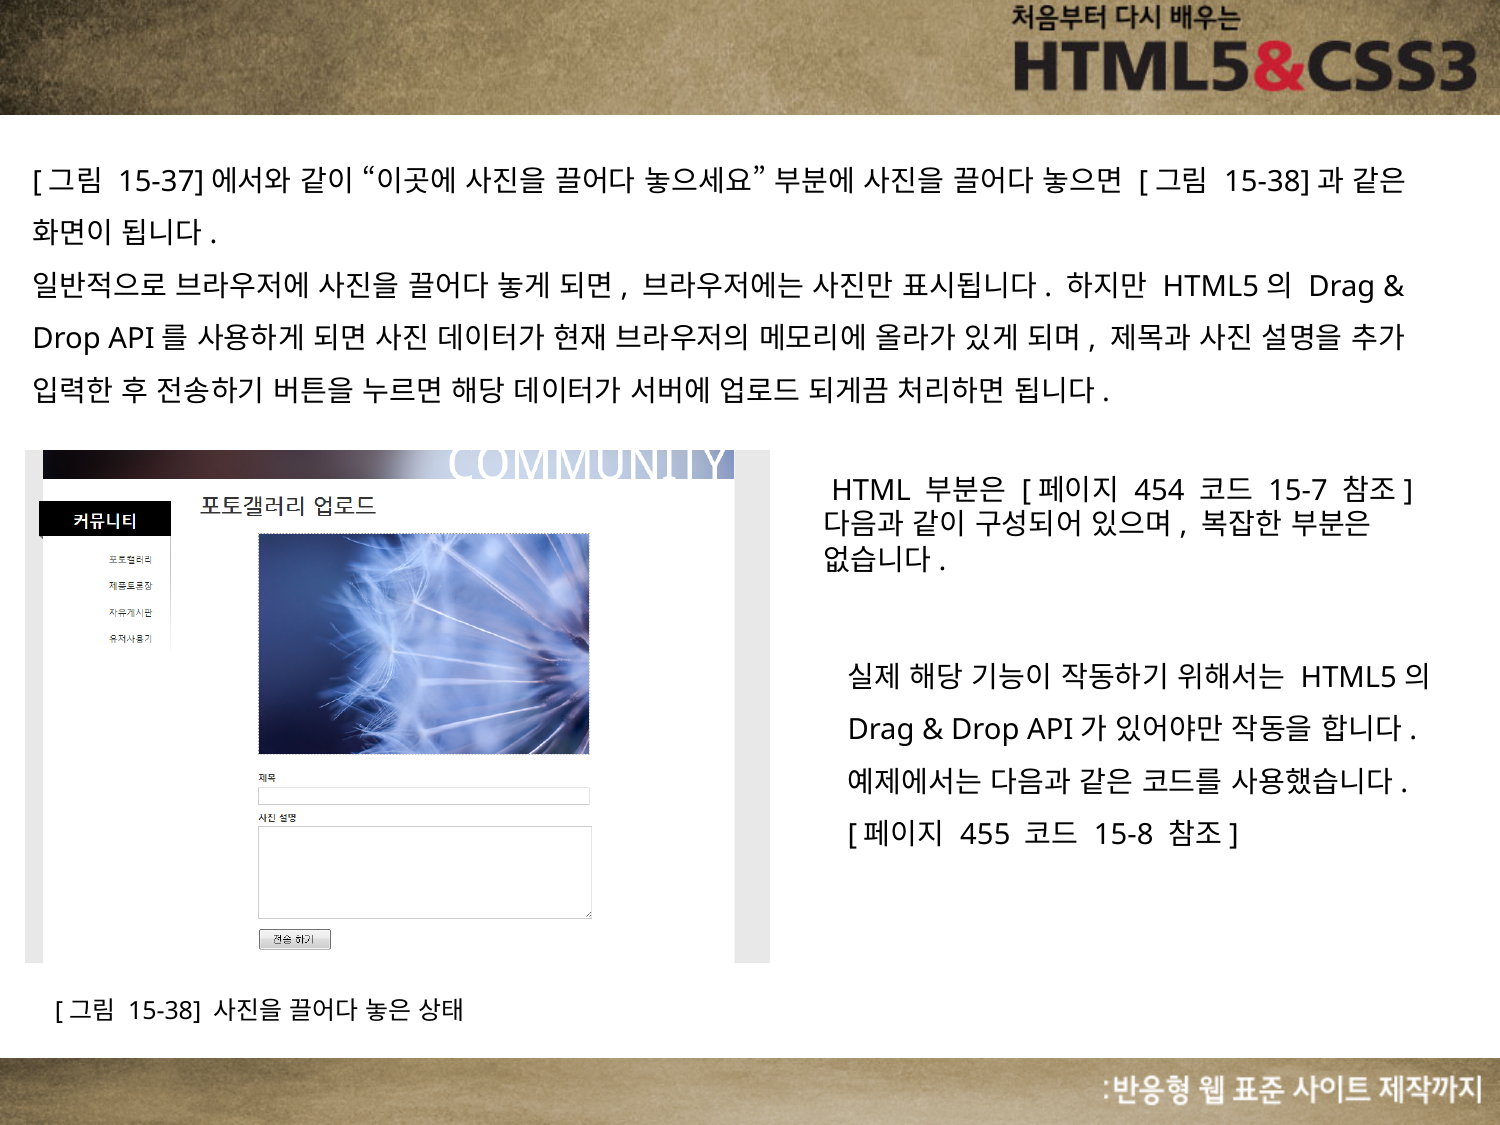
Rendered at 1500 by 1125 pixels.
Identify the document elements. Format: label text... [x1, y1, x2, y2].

picture [25, 450, 770, 963]
text_box [그림 15-37]에서와 같이 “이곳에 사진을 끌어다 놓으세요” 부분에 사진을 끌어다 놓으면 [그림 15-38]과 같은 화면이 됩니다. 일반적으로 브라우저에 사진을 끌어다 놓게 되면, 브라우저에는 사진만 표시됩니다. 하지만 HTML5의 Drag & Drop API를 사용하게 되면 사진 데이터가 현재 브라우저의 메모리에 올라가 있게 되며, 제목과 사진 설명을 추가 입력한 후 전송하기 버튼을 누르면 해당 데이터가 서버에 업로드 되게끔 처리하면 됩니다. [17, 137, 1471, 467]
picture [0, 1058, 1500, 1125]
text_box 실제 해당 기능이 작동하기 위해서는 HTML5의 Drag & Drop API가 있어야만 작동을 합니다. 예제에서는 다음과 같은 코드를 사용했습니다. [페이지 455 코드 15-8 참조] [832, 633, 1459, 911]
picture [0, 0, 1500, 115]
text_box [그림 15-38] 사진을 끌어다 놓은 상태 [40, 986, 487, 1032]
text_box HTML 부분은 [페이지 454 코드 15-7 참조] 다음과 같이 구성되어 있으며, 복잡한 부분은 없습니다. [809, 463, 1459, 619]
